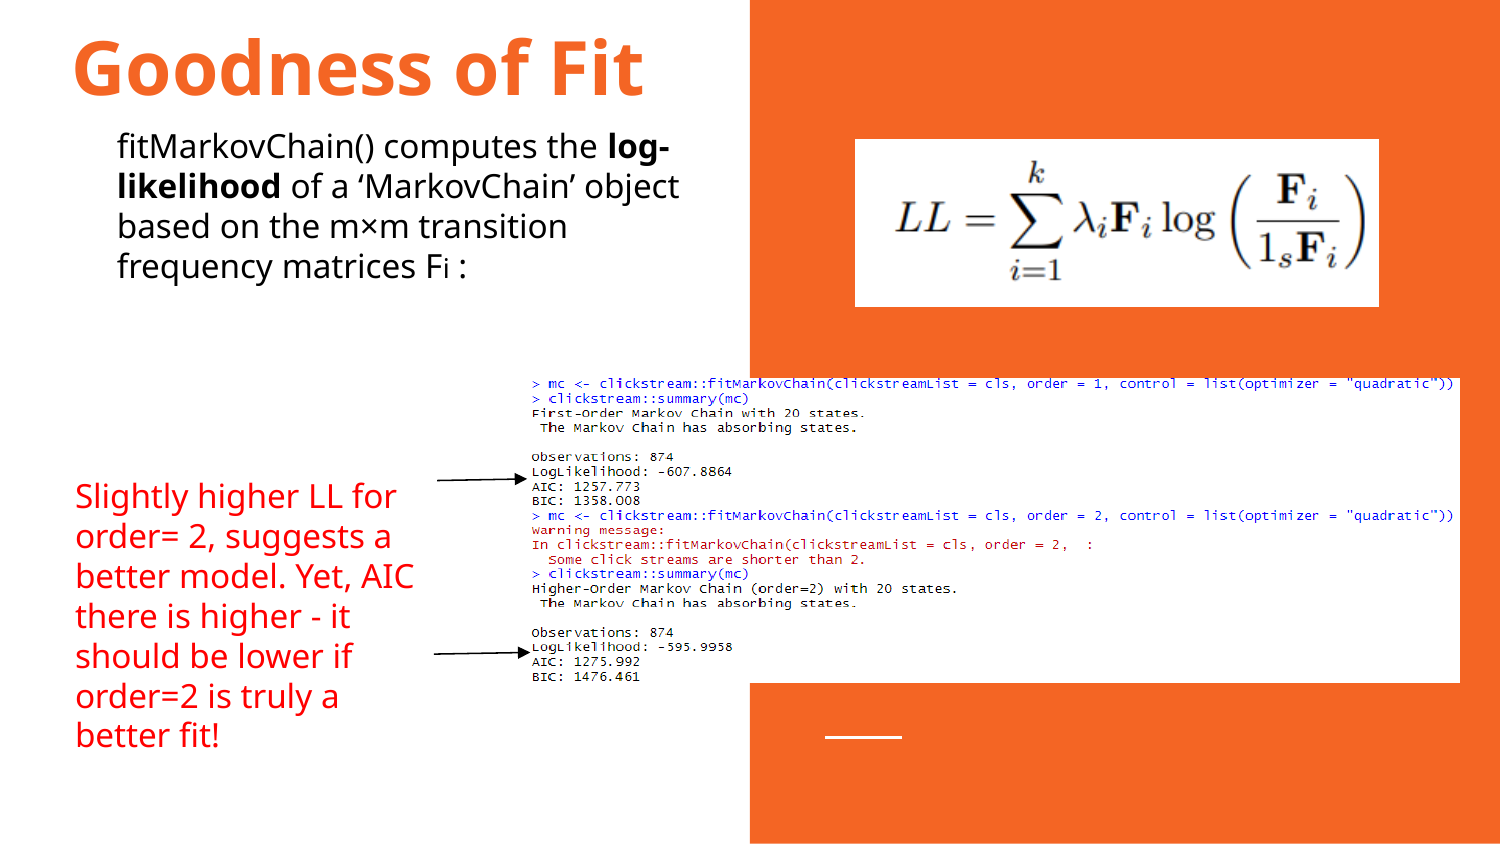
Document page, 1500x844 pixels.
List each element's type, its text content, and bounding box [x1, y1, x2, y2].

subtitle fitMarkovChain() computes the log-likelihood of a ‘MarkovChain’ object based on the m×m transition frequency matrices Fi : [26, 110, 719, 314]
picture [526, 378, 1460, 683]
subtitle Slightly higher LL for order= 2, suggests a better model. Yet, AIC there is higher - it should be lower if order=2 is truly a better fit! [0, 460, 446, 664]
title Goodness of Fit [26, 0, 691, 110]
picture [855, 138, 1380, 307]
